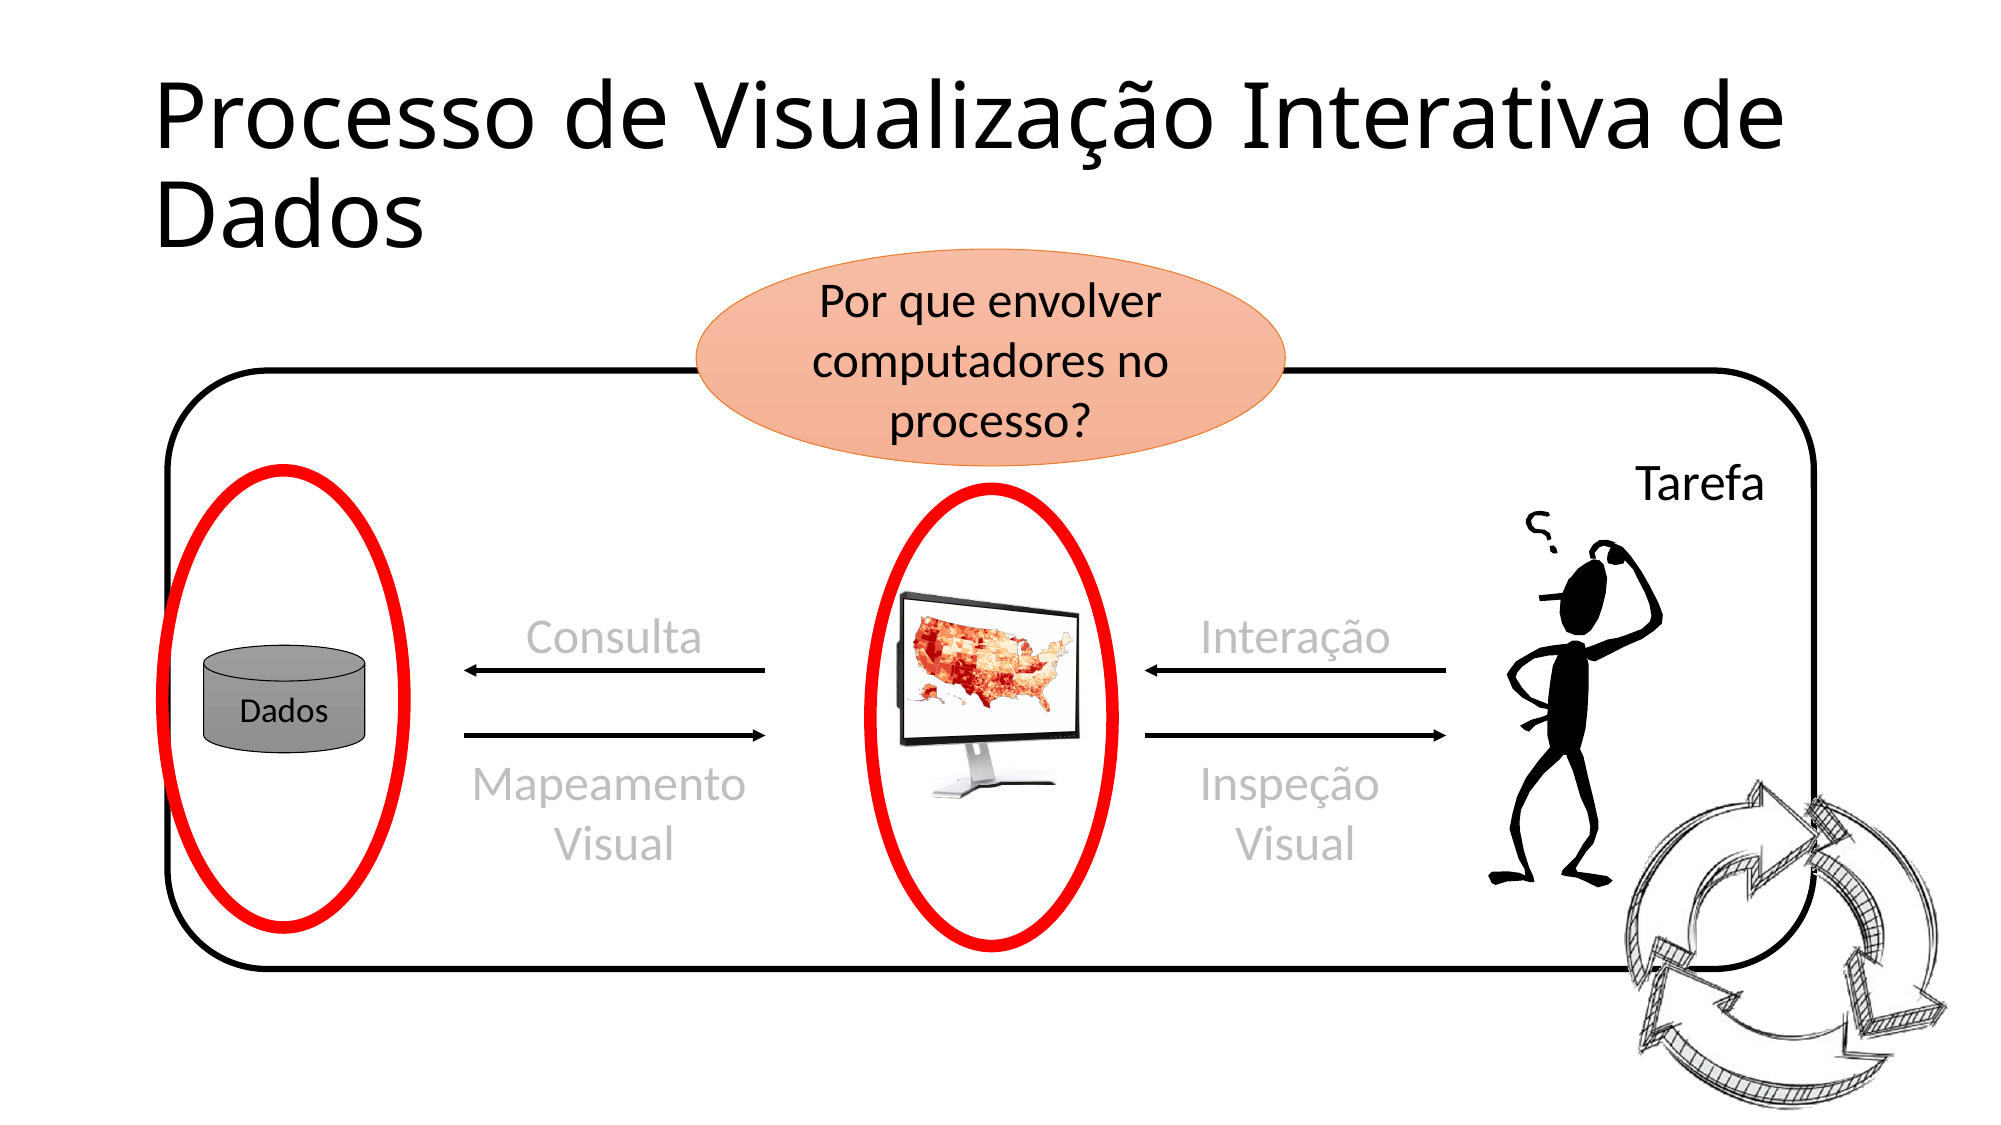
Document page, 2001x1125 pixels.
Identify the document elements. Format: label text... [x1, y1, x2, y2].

text_box [203, 369, 1815, 971]
title Processo de Visualização Interativa de Dados [137, 59, 1863, 278]
picture [1487, 510, 1967, 1125]
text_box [1286, 735, 1462, 878]
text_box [162, 249, 1286, 947]
